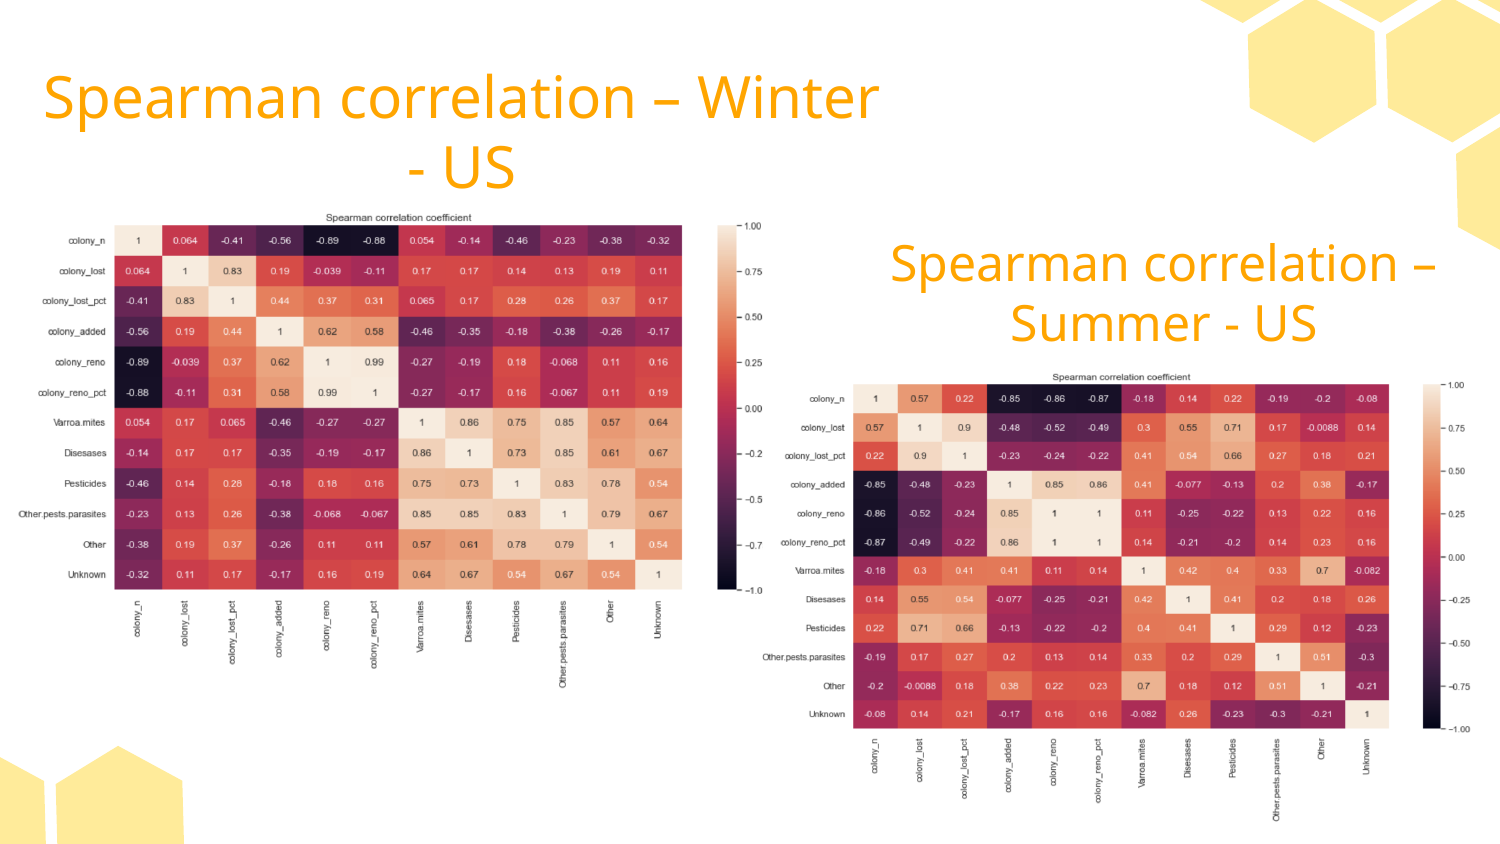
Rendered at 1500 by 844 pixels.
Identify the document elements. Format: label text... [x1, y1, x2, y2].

title Spearman correlation – Winter - US [13, 44, 911, 216]
picture [1, 190, 1500, 834]
text_box Spearman correlation – Summer - US [800, 216, 1500, 358]
